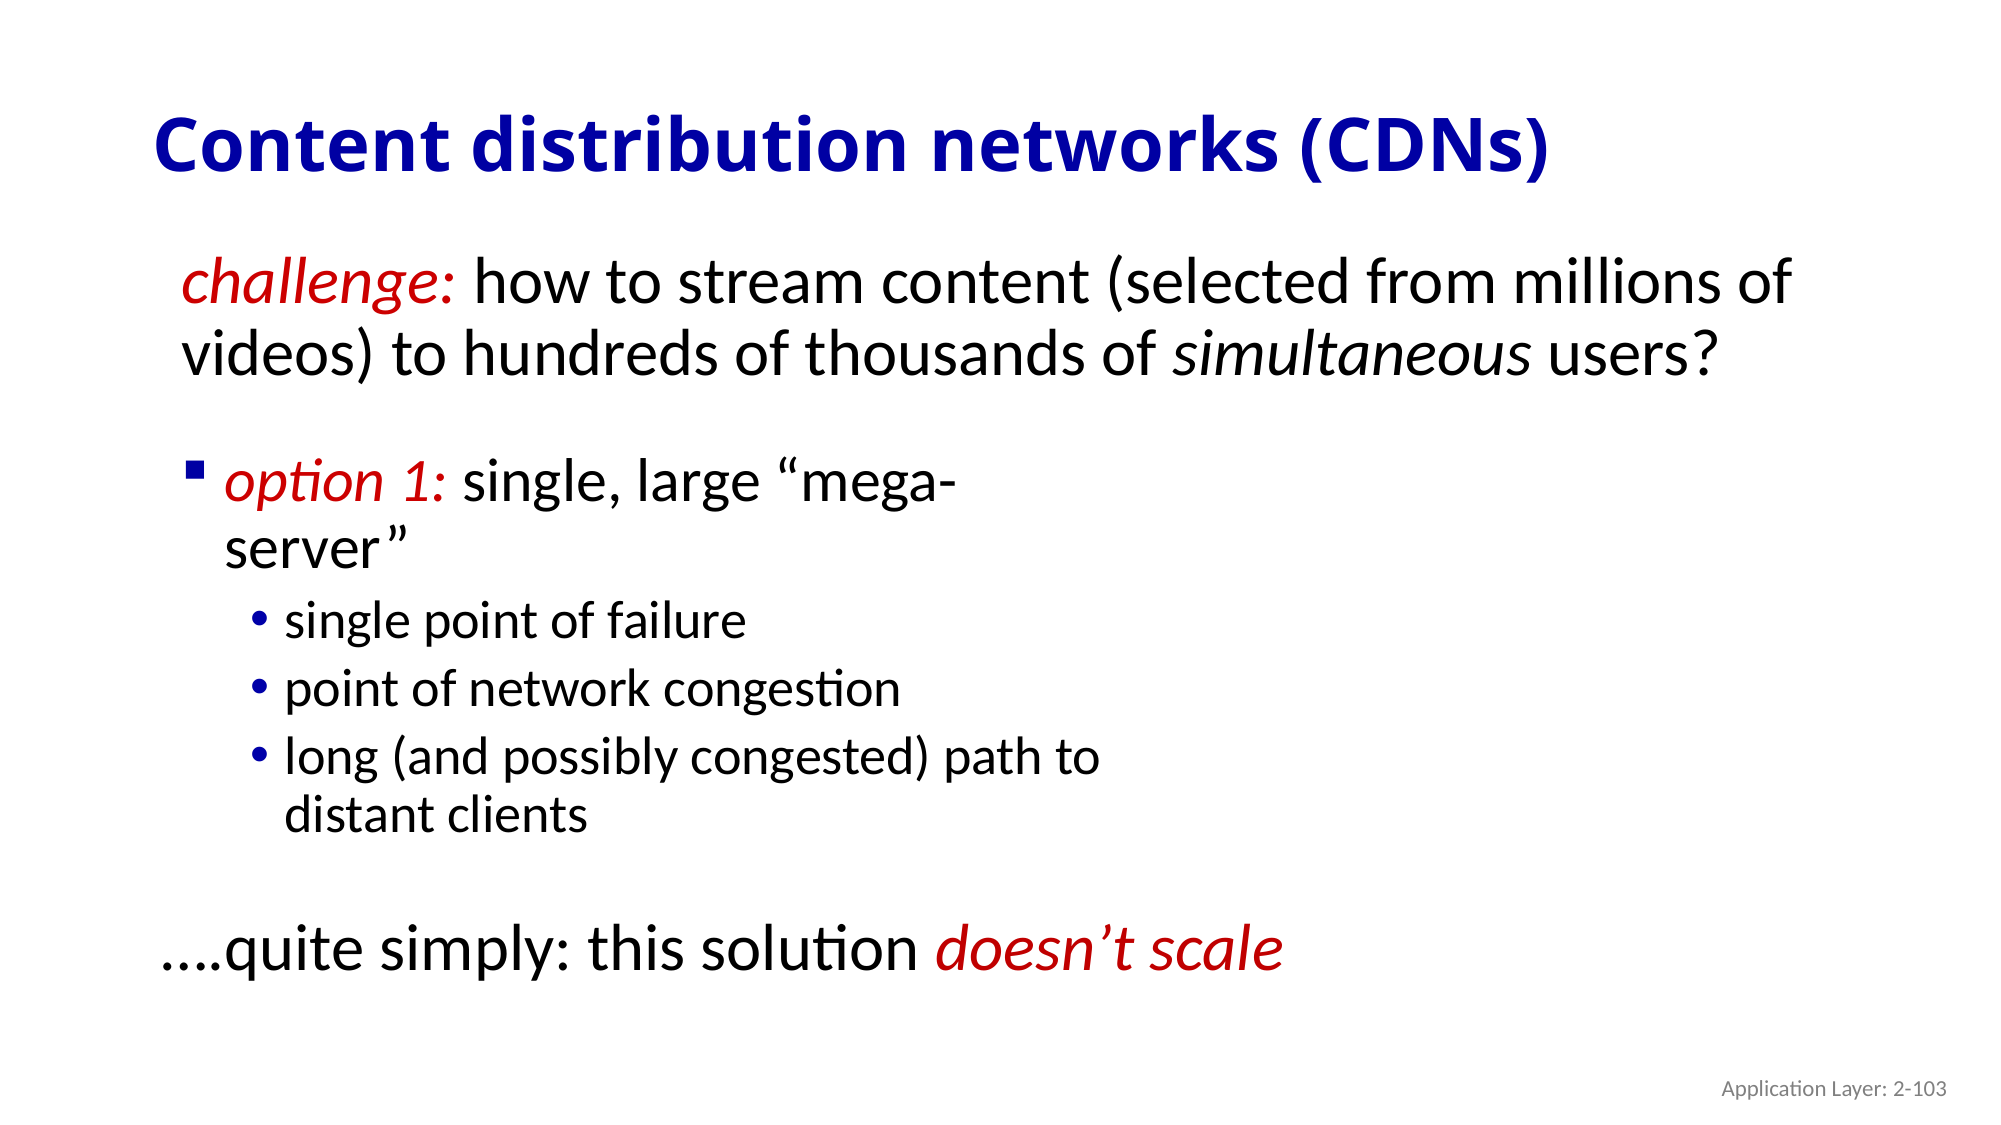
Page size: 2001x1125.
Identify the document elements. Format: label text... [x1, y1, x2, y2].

text_box option 1: single, large “mega-server” single point of failure point of network congestion long (and possibly congested) path to distant clients [165, 440, 1123, 852]
slide_number Application Layer: 2- [1512, 1056, 1963, 1117]
title Content distribution networks (CDNs) [137, 74, 1863, 221]
text_box ….quite simply: this solution doesn’t scale [146, 905, 1872, 1042]
text_box challenge: how to stream content (selected from millions of videos) to hundreds of thousands of simultaneous users? [166, 238, 1892, 1068]
